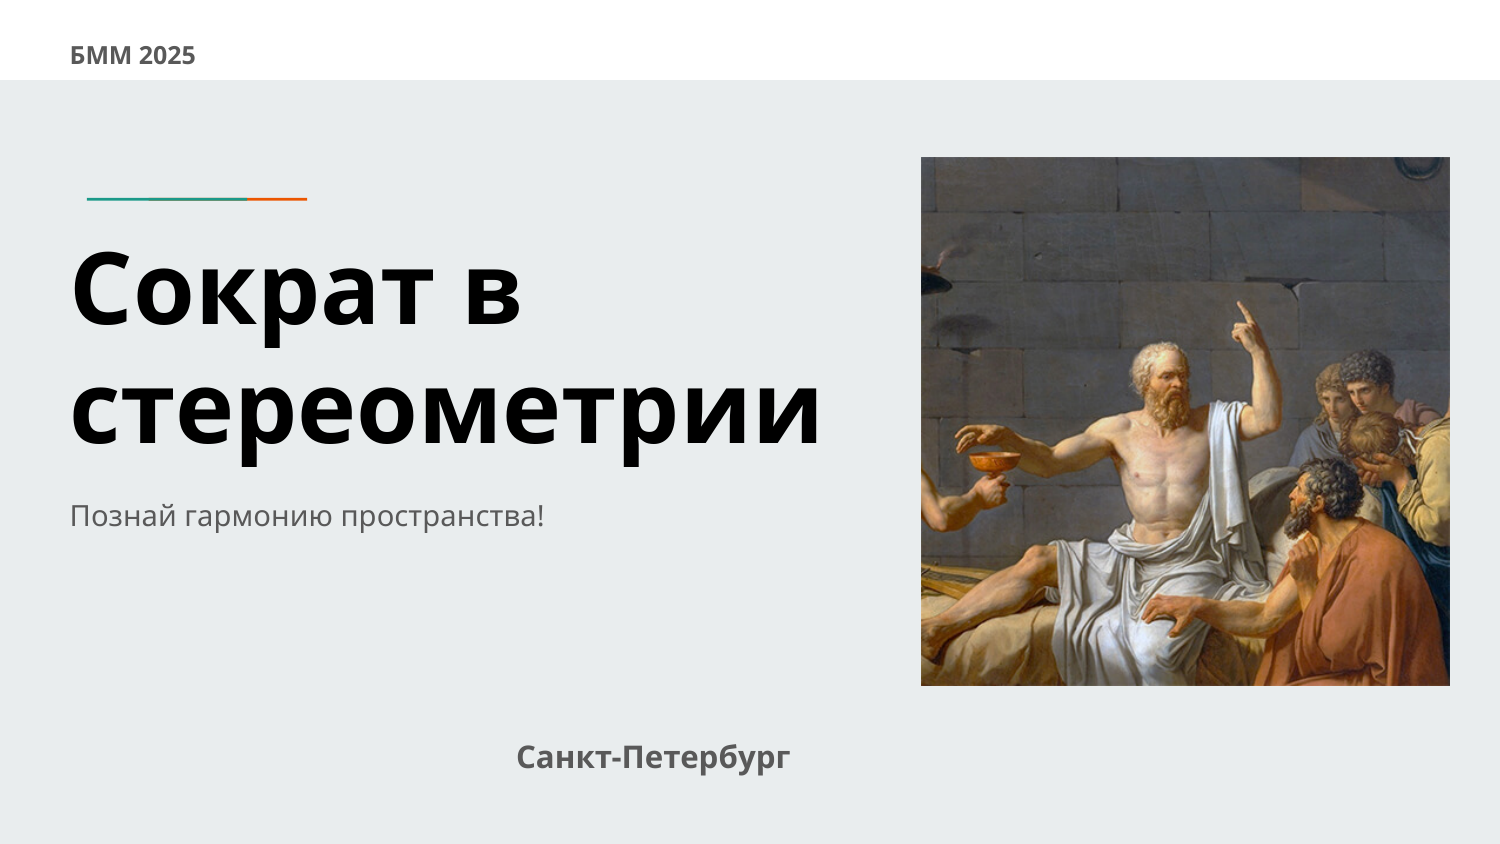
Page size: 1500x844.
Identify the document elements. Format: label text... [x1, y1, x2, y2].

text_box Санкт-Петербург [414, 721, 893, 790]
subtitle Познай гармонию пространства! [54, 482, 857, 571]
text_box БММ 2025 [54, 24, 1253, 85]
picture [921, 157, 1451, 687]
title Сократ в стереометрии [54, 209, 857, 482]
